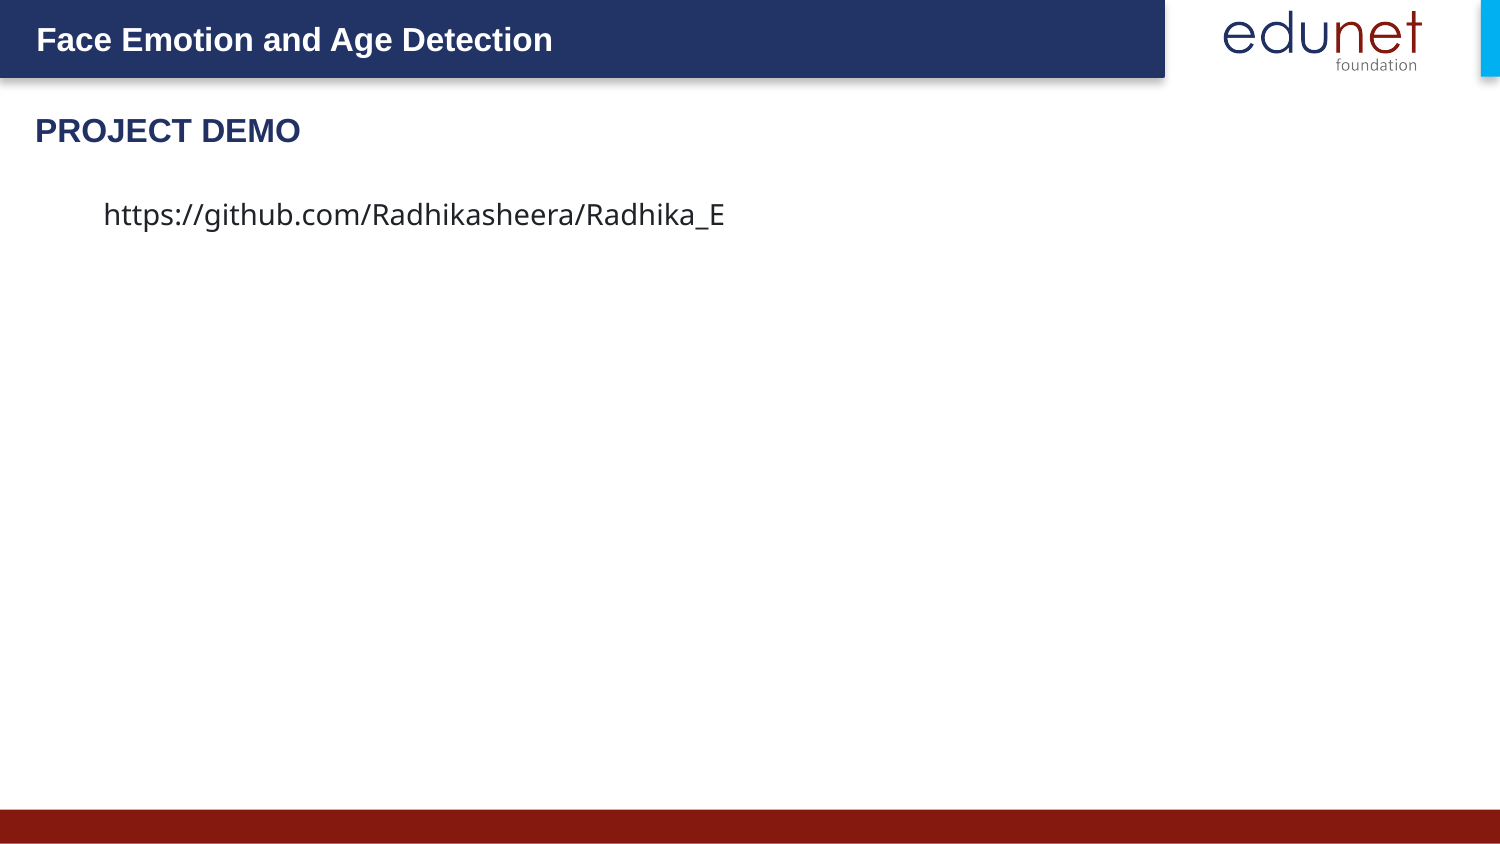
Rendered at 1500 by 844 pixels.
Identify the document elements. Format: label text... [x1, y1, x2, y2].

picture [1219, 8, 1424, 75]
text_box https://github.com/Radhikasheera/Radhika_E [88, 189, 849, 239]
text_box PROJECT DEMO [20, 94, 750, 147]
